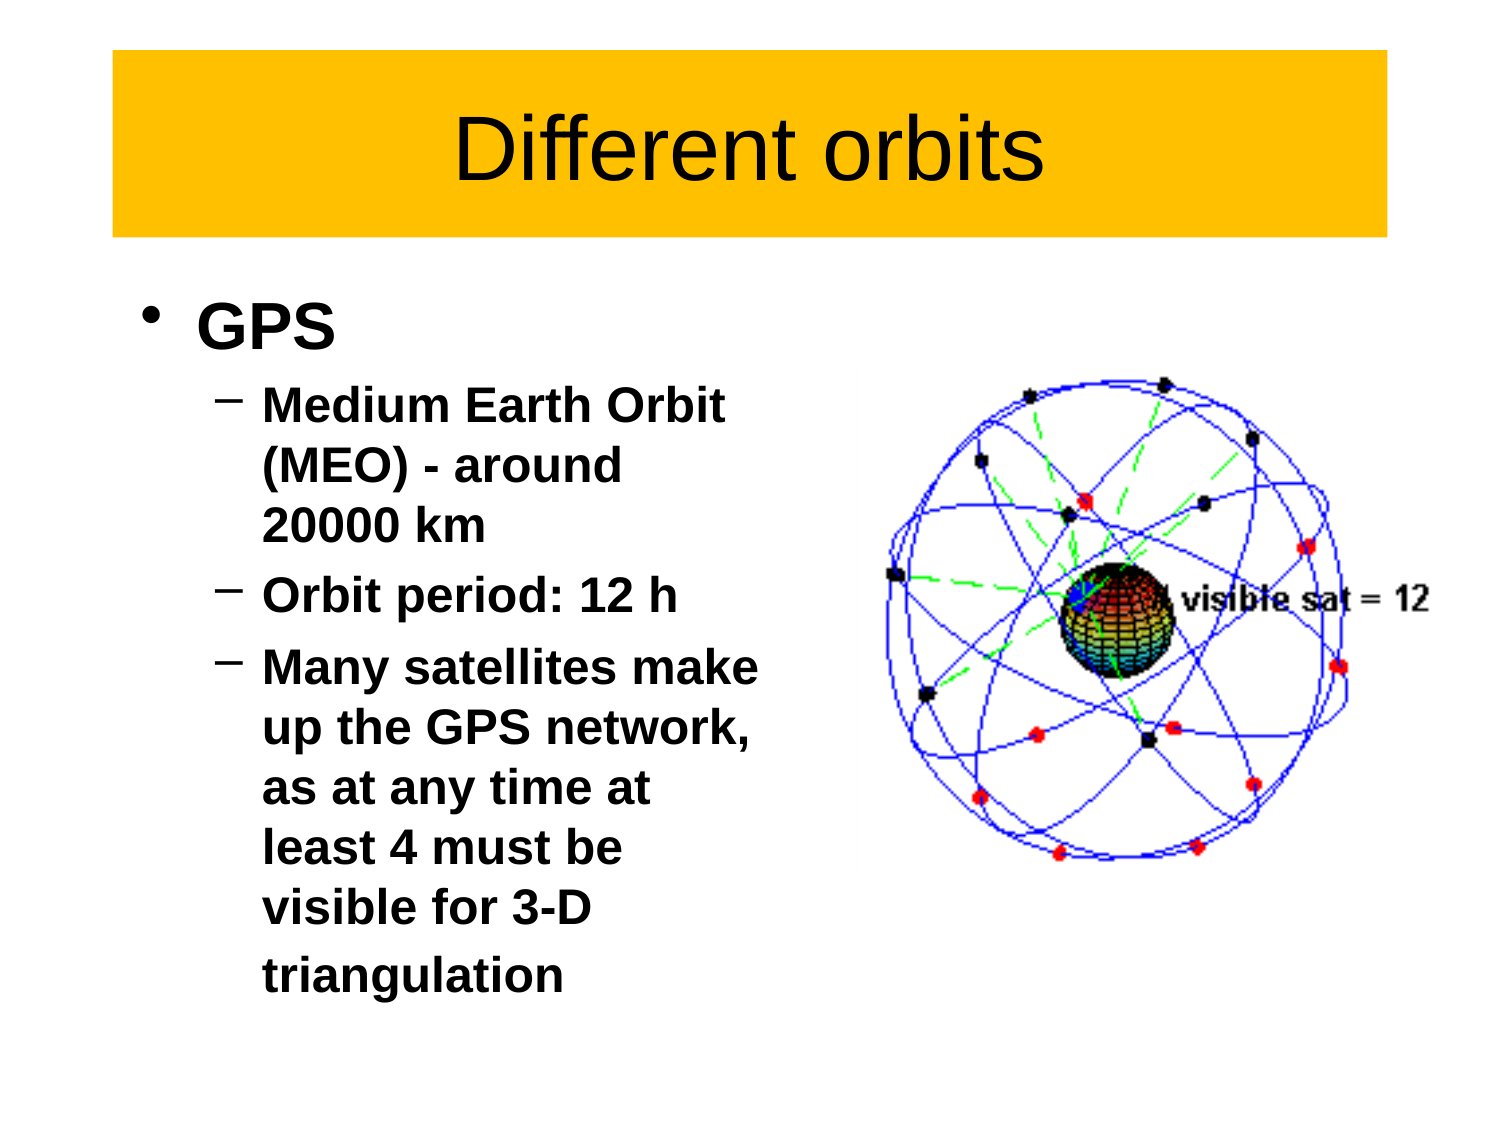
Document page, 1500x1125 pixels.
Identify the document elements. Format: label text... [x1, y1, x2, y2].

picture [854, 362, 1500, 878]
title Different orbits [112, 50, 1388, 238]
list GPS Medium Earth Orbit (MEO) - around 20000 km Orbit period: 12 h Many satellites make up the GPS network, as at any time at least 4 must be visible for 3-D triangulation [125, 275, 776, 950]
